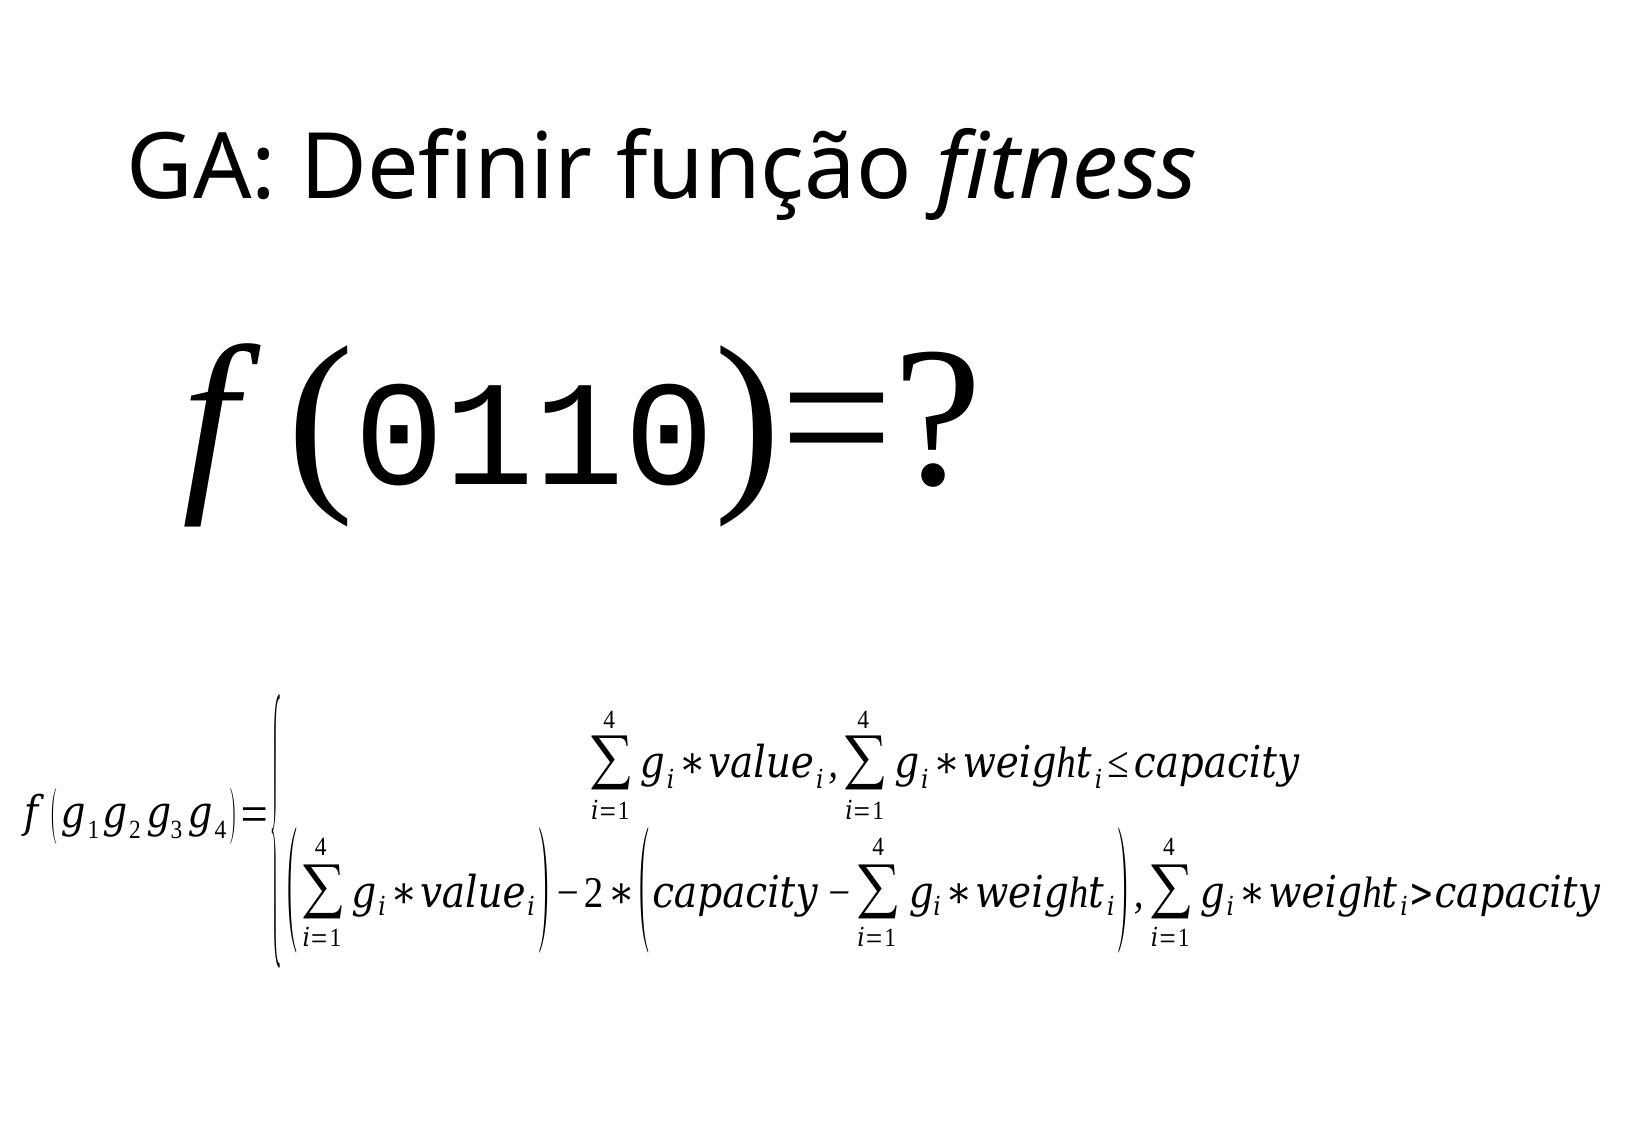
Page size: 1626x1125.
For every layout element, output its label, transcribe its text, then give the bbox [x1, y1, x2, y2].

title GA: Definir função fitness [111, 59, 1514, 278]
text_box f (0110)=? [167, 277, 998, 532]
